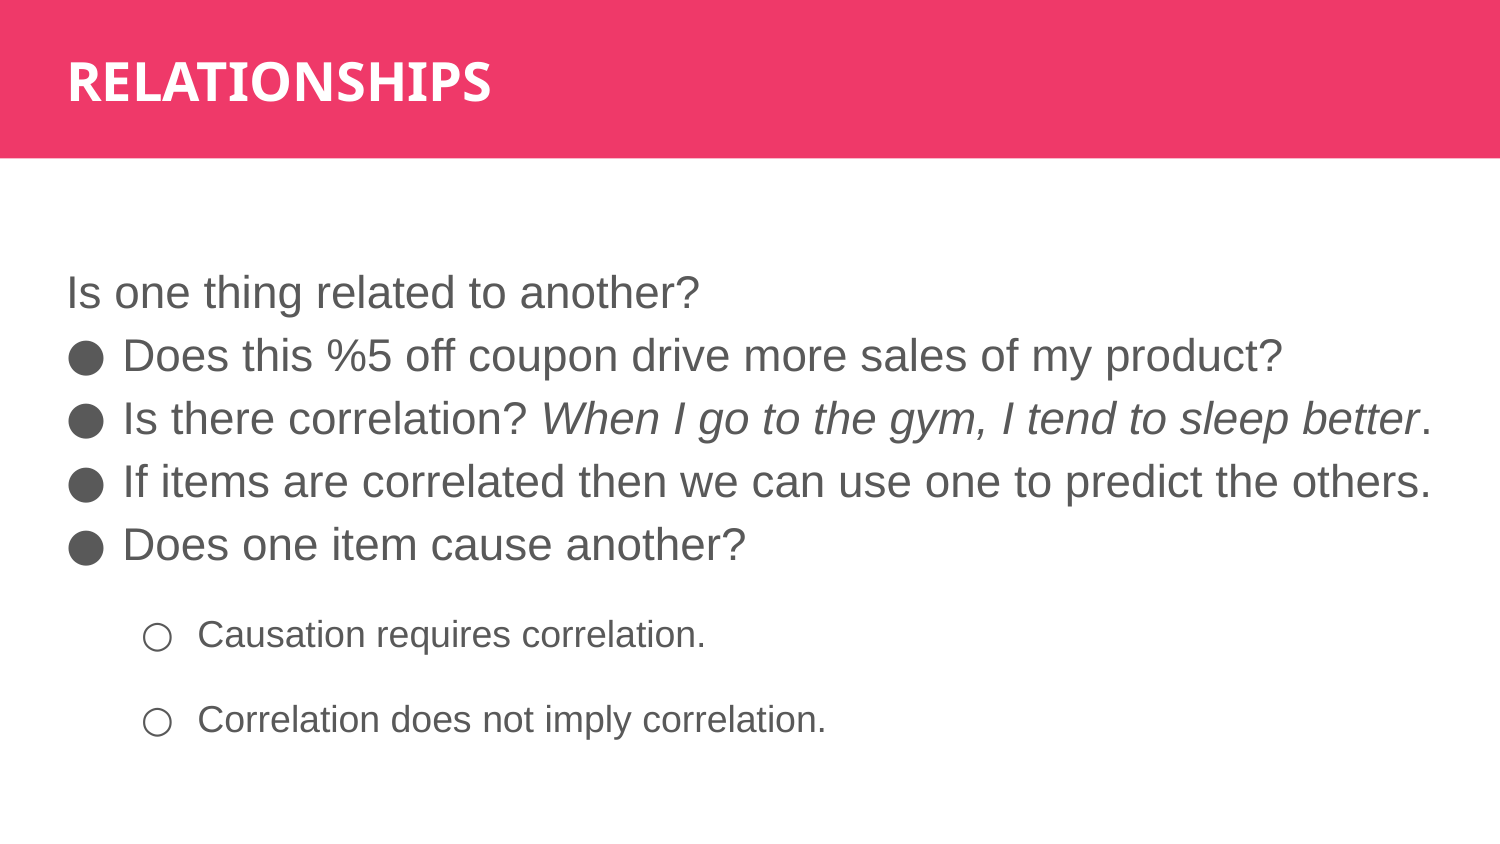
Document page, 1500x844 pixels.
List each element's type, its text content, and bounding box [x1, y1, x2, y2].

list Is one thing related to another? Does this %5 off coupon drive more sales of my product? Is there correlation? When I go to the gym, I tend to sleep better. If items are correlated then we can use one to predict the others. Does one item cause another? Causation requires correlation. Correlation does not imply correlation. [51, 239, 1483, 813]
text_box RELATIONSHIPS [51, 32, 1135, 127]
